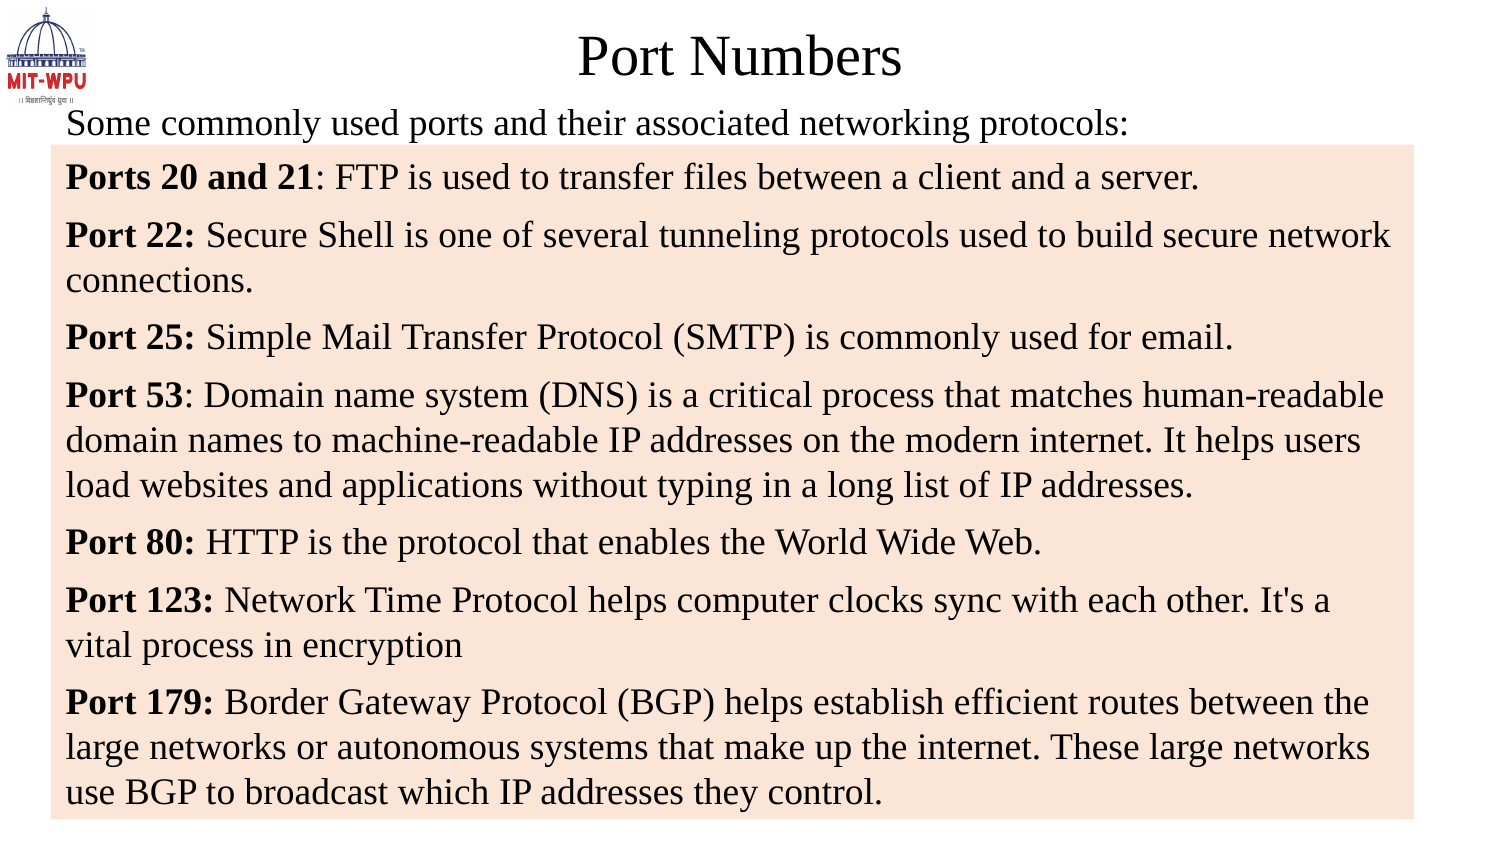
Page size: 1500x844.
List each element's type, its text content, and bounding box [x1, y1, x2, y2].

slide_number 22 [1059, 820, 1397, 827]
picture [6, 7, 96, 106]
title Port Numbers [96, 22, 1387, 91]
text_box Some commonly used ports and their associated networking protocols: [51, 90, 1333, 144]
text_box Ports 20 and 21: FTP is used to transfer files between a client and a server. Port 22: Secure Shell is one of several tunneling protocols used to build secure network connections. Port 25: Simple Mail Transfer Protocol (SMTP) is commonly used for email. Port 53: Domain name system (DNS) is a critical process that matches human-readable domain names to machine-readable IP addresses on the modern internet. It helps users load websites and applications without typing in a long list of IP addresses. Port 80: HTTP is the protocol that enables the World Wide Web. Port 123: Network Time Protocol helps computer clocks sync with each other. It's a vital process in encryption Port 179: Border Gateway Protocol (BGP) helps establish efficient routes between the large networks or autonomous systems that make up the internet. These large networks use BGP to broadcast which IP addresses they control. [50, 144, 1415, 820]
